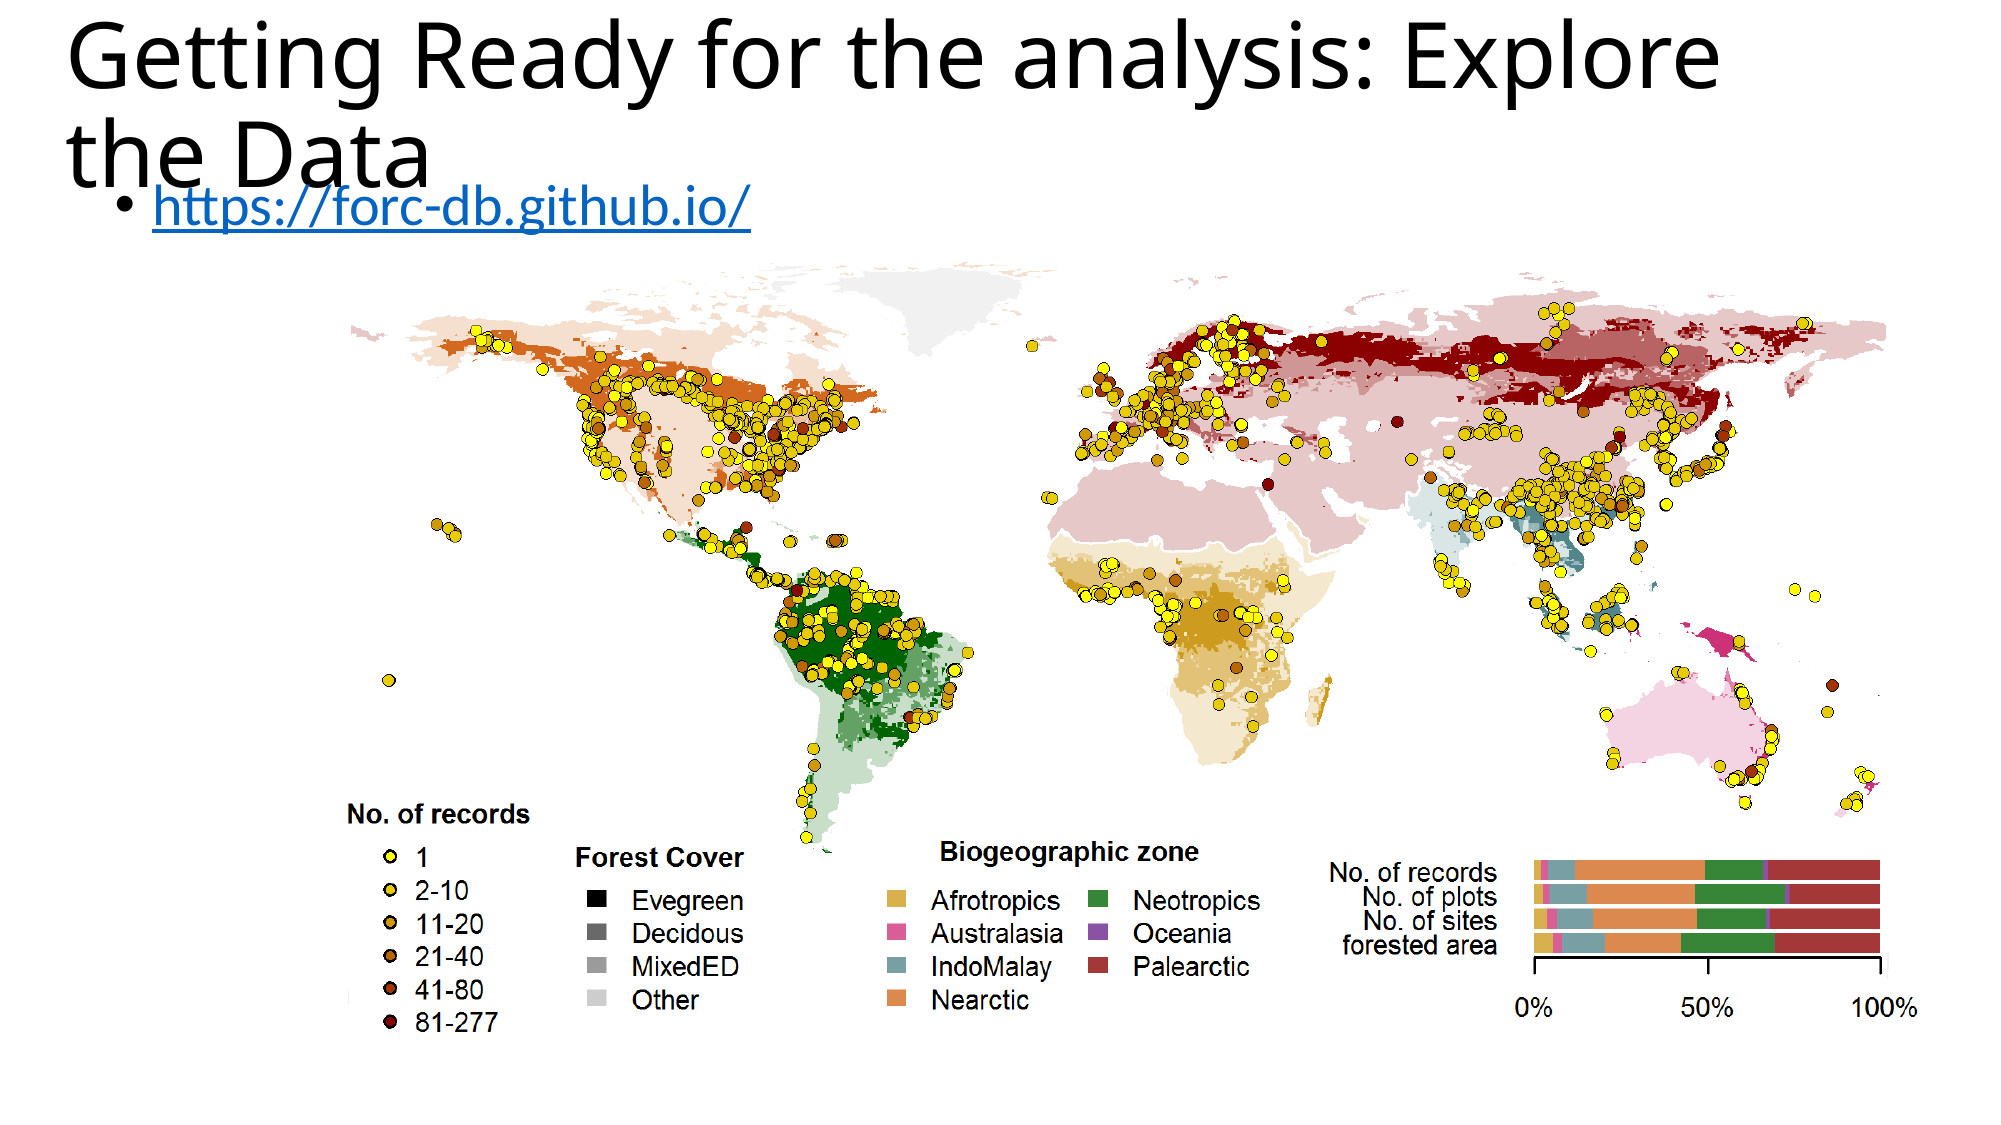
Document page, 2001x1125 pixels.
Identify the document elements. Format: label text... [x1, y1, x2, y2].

title Getting Ready for the analysis: Explore the Data [50, 0, 1882, 218]
list https://forc-db.github.io/ [99, 167, 286, 882]
picture [286, 140, 1950, 1125]
